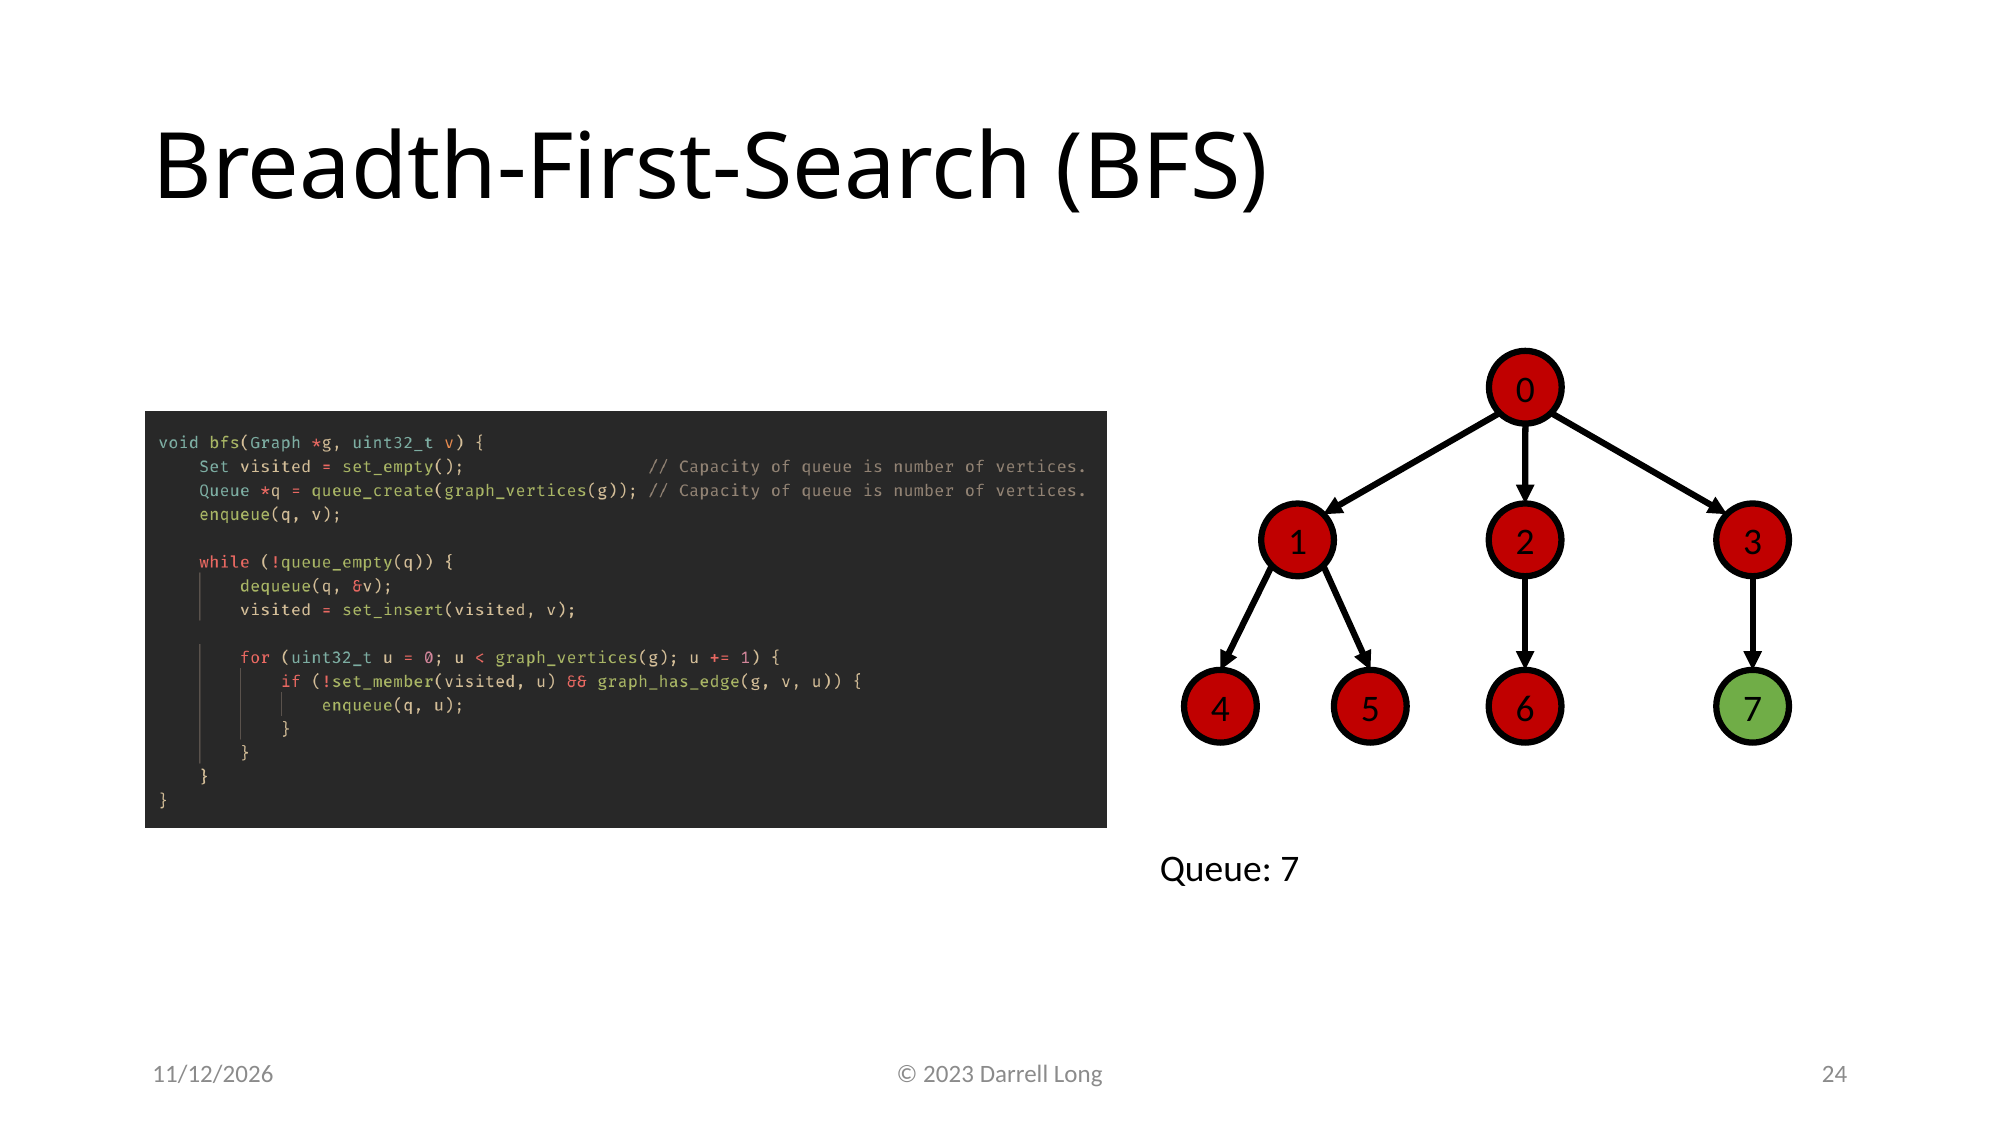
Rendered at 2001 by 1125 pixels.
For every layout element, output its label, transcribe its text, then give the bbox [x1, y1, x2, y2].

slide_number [137, 1042, 588, 1103]
picture [145, 411, 1107, 828]
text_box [1145, 350, 1789, 897]
slide_number 24 [1412, 1042, 1863, 1103]
footer © 2023 Darrell Long [662, 1042, 1338, 1103]
title Breadth-First-Search (BFS) [137, 59, 1863, 278]
